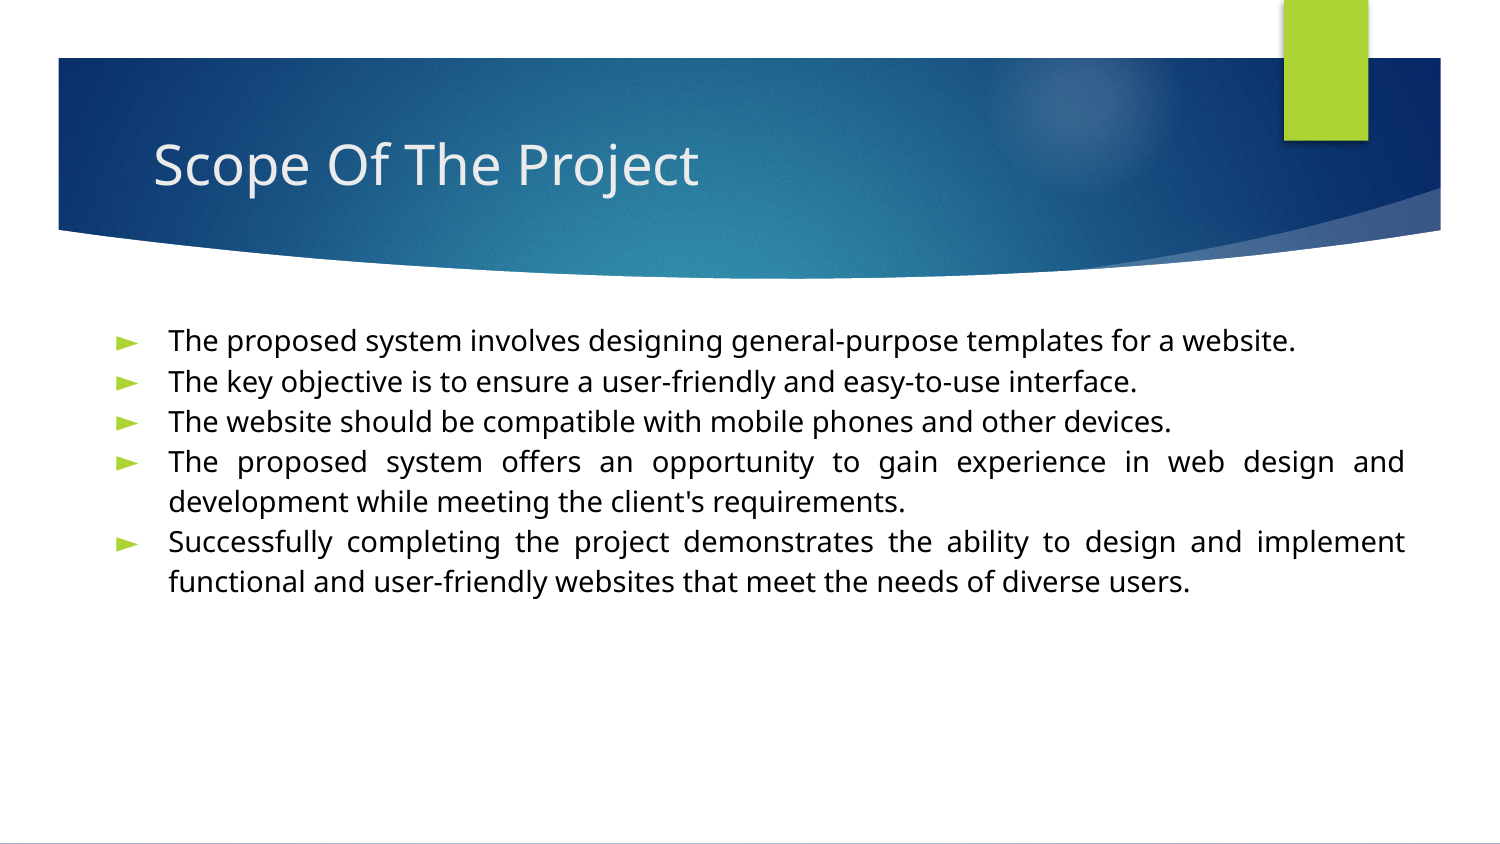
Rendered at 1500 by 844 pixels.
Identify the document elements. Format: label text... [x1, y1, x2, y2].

picture [59, 58, 1440, 278]
list The proposed system involves designing general-purpose templates for a website. The key objective is to ensure a user-friendly and easy-to-use interface. The website should be compatible with mobile phones and other devices. The proposed system offers an opportunity to gain experience in web design and development while meeting the client's requirements. Successfully completing the project demonstrates the ability to design and implement functional and user-friendly websites that meet the needs of diverse users. [82, 311, 1418, 776]
title Scope Of The Project [142, 119, 1221, 207]
